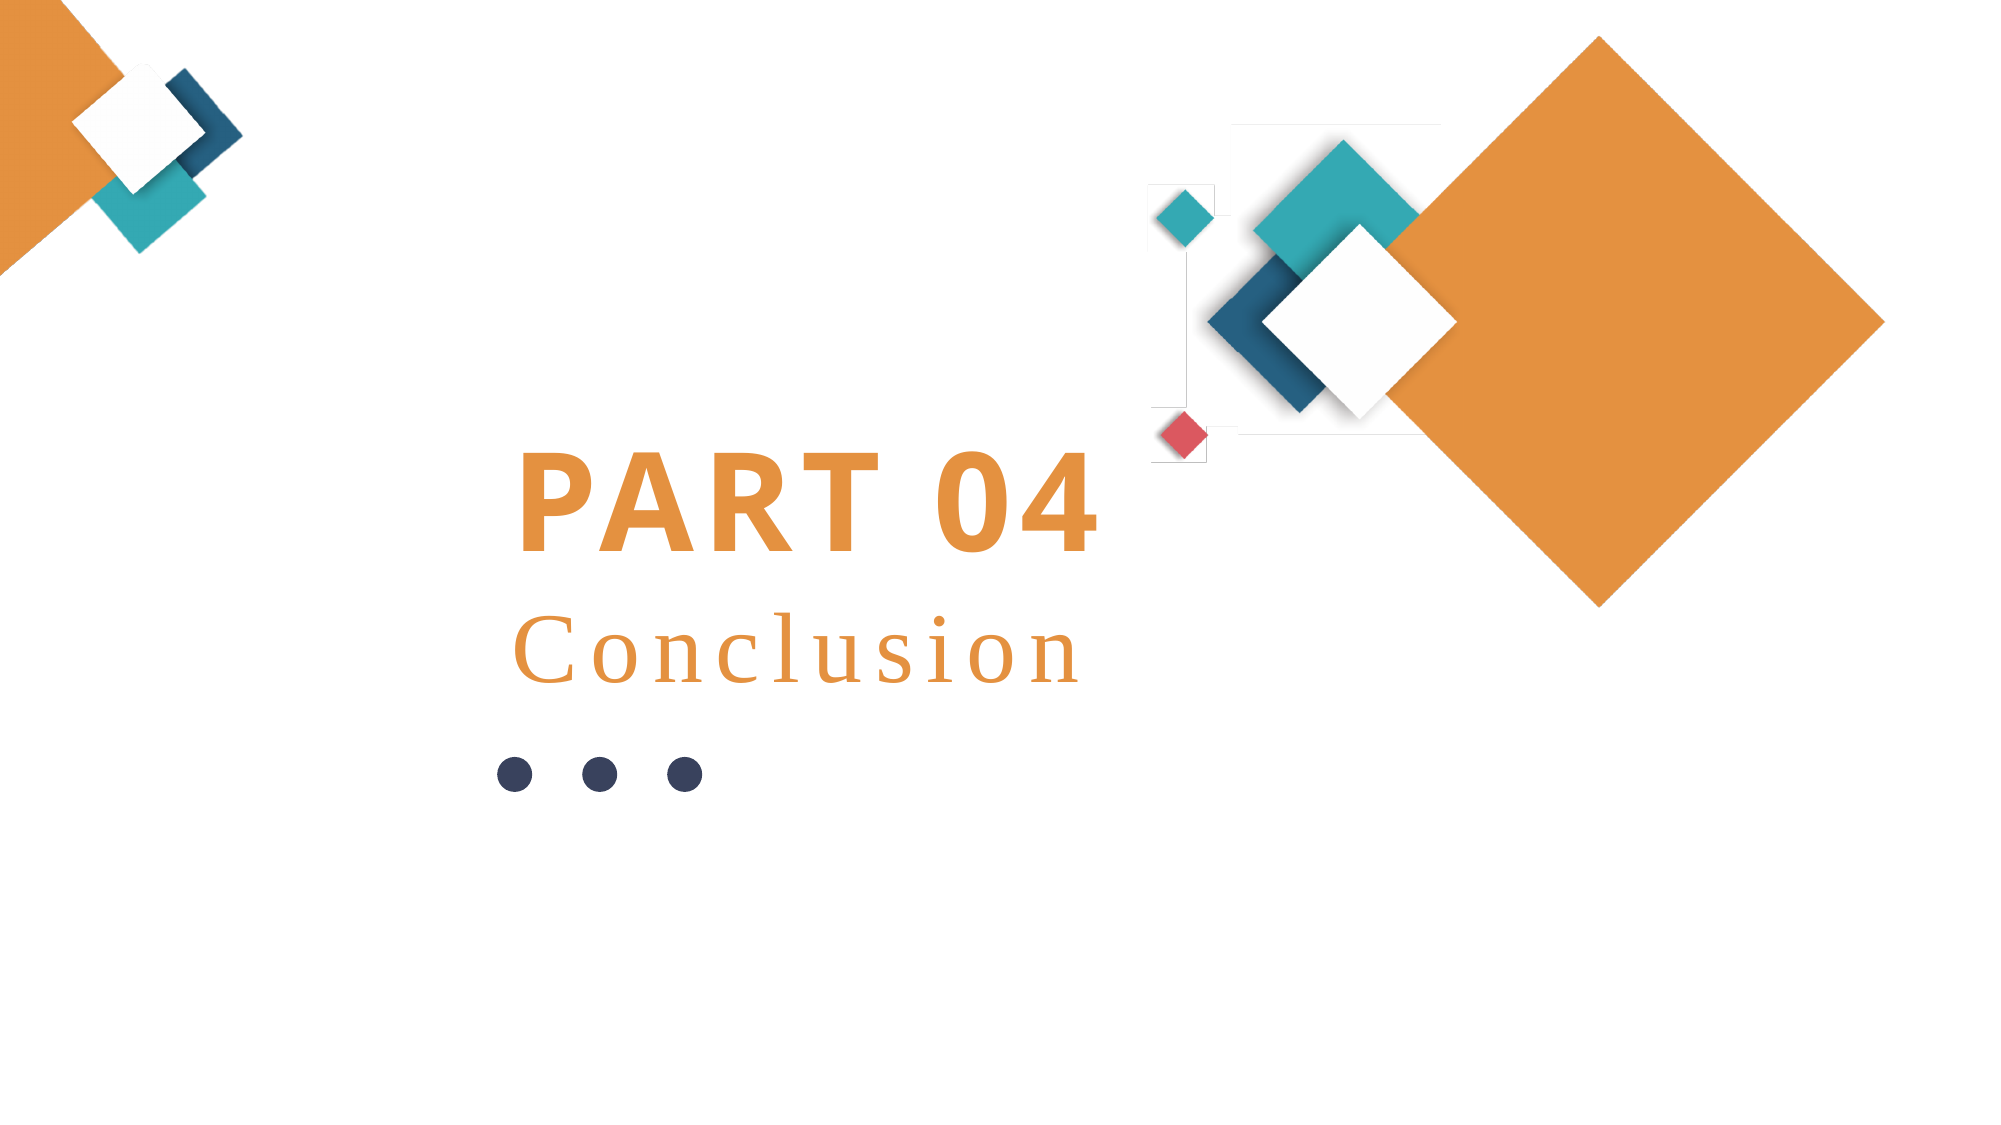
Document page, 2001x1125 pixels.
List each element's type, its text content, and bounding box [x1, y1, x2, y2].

picture [1144, 32, 1887, 611]
picture [0, 0, 296, 337]
text_box PART 04 [497, 406, 1139, 575]
text_box Conclusion [497, 575, 1592, 710]
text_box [496, 756, 703, 793]
